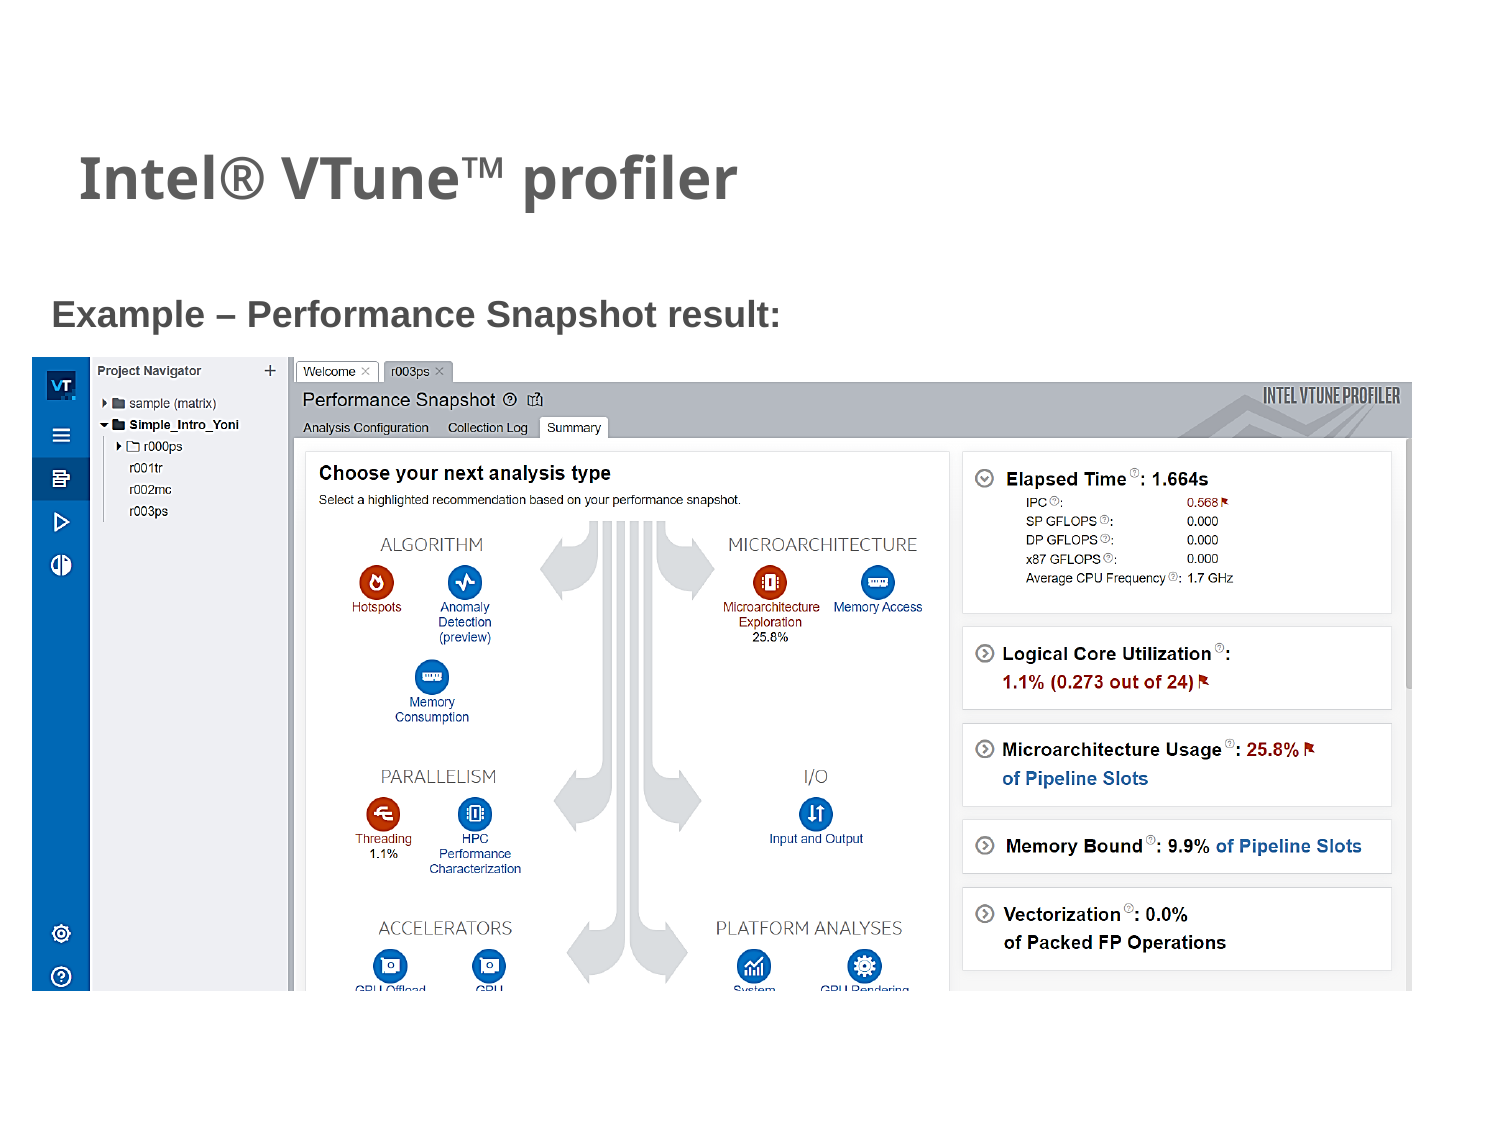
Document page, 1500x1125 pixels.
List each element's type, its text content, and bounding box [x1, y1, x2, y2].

text_box Intel® VTune™ profiler [64, 134, 1046, 219]
text_box Example – Performance Snapshot result: [36, 283, 798, 343]
picture [32, 357, 1412, 991]
